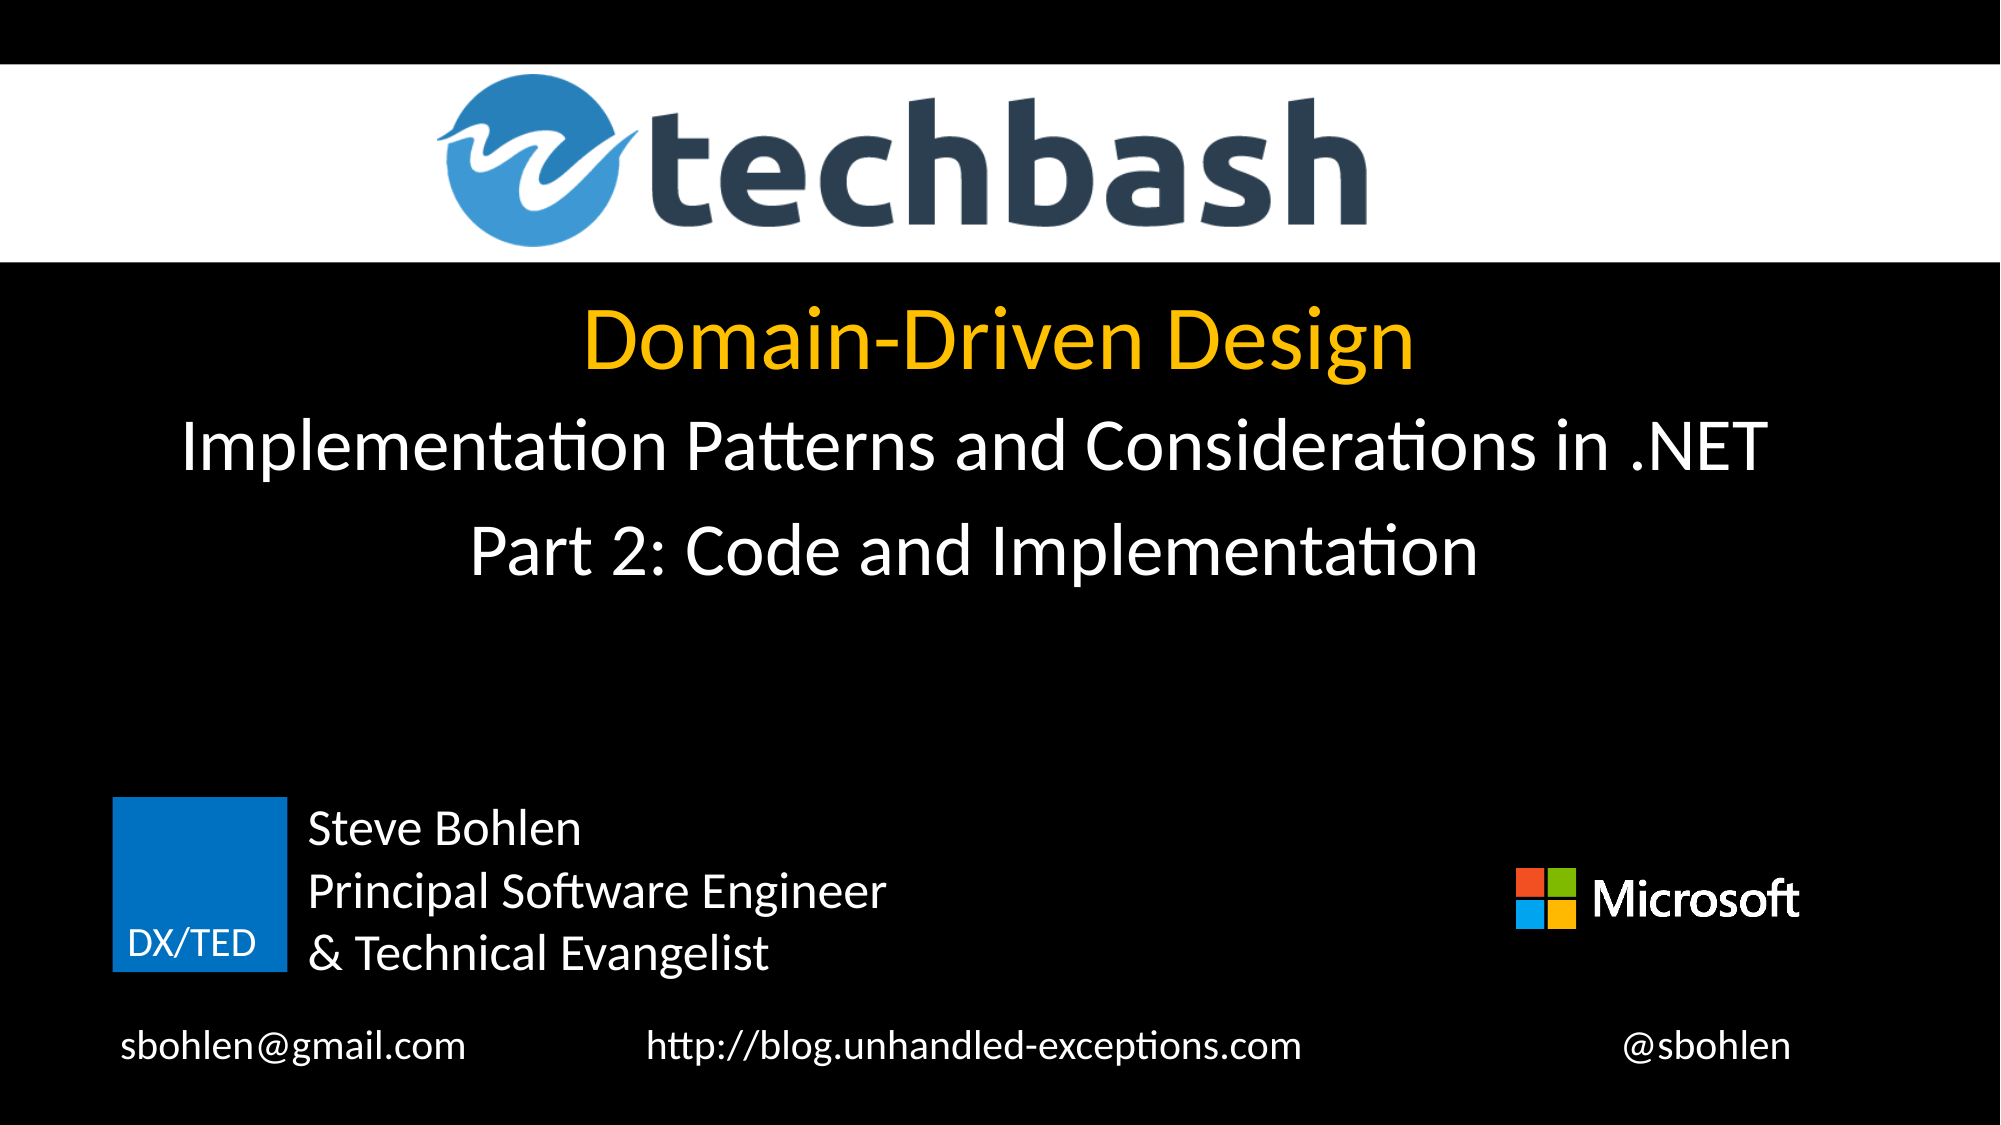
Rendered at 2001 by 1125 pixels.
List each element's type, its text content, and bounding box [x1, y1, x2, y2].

picture [1475, 830, 1838, 965]
text_box DX/TED [110, 795, 290, 974]
title Domain-Driven Design [150, 212, 1850, 454]
subtitle Implementation Patterns and Considerations in .NET Part 2: Code and Implementation [112, 387, 1838, 675]
picture [437, 74, 1367, 212]
text_box sbohlen@gmail.com http://blog.unhandled-exceptions.com @sbohlen [112, 999, 1838, 1085]
text_box Steve Bohlen Principal Software Engineer & Technical Evangelist [300, 774, 938, 1000]
